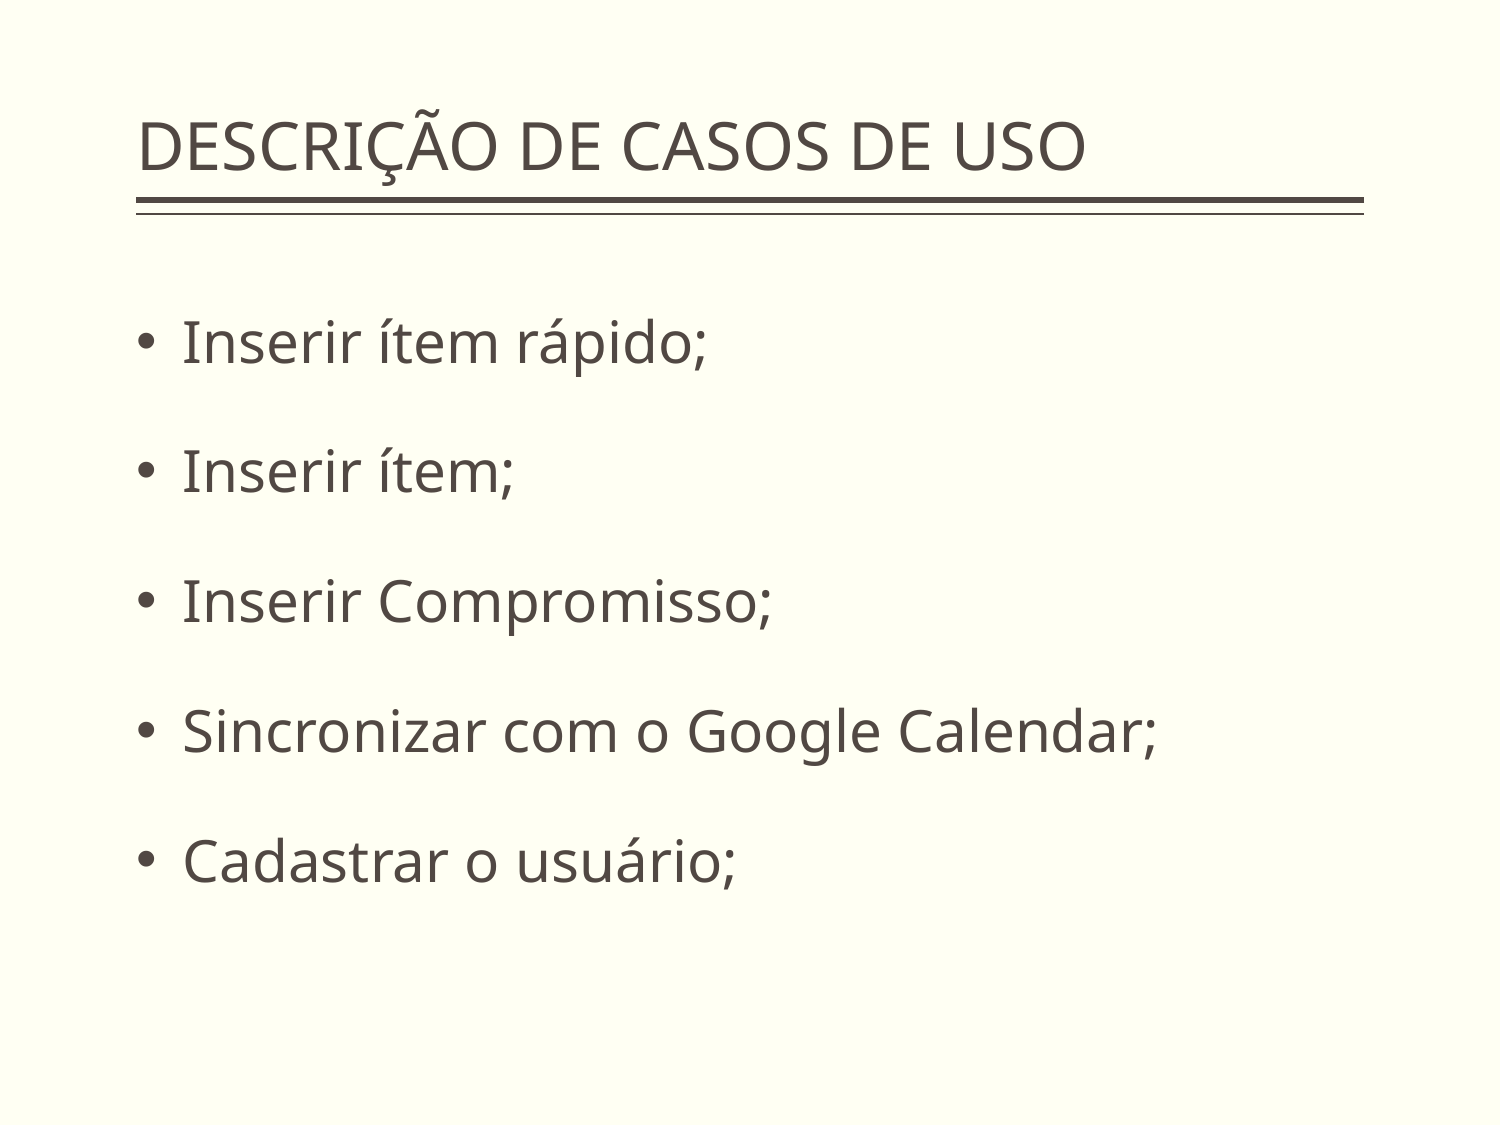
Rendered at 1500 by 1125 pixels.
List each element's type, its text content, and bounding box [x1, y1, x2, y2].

list Inserir ítem rápido; Inserir ítem; Inserir Compromisso; Sincronizar com o Google Calendar; Cadastrar o usuário; [135, 262, 1410, 1013]
title DESCRIÇÃO DE CASOS DE USO [135, 12, 1364, 193]
